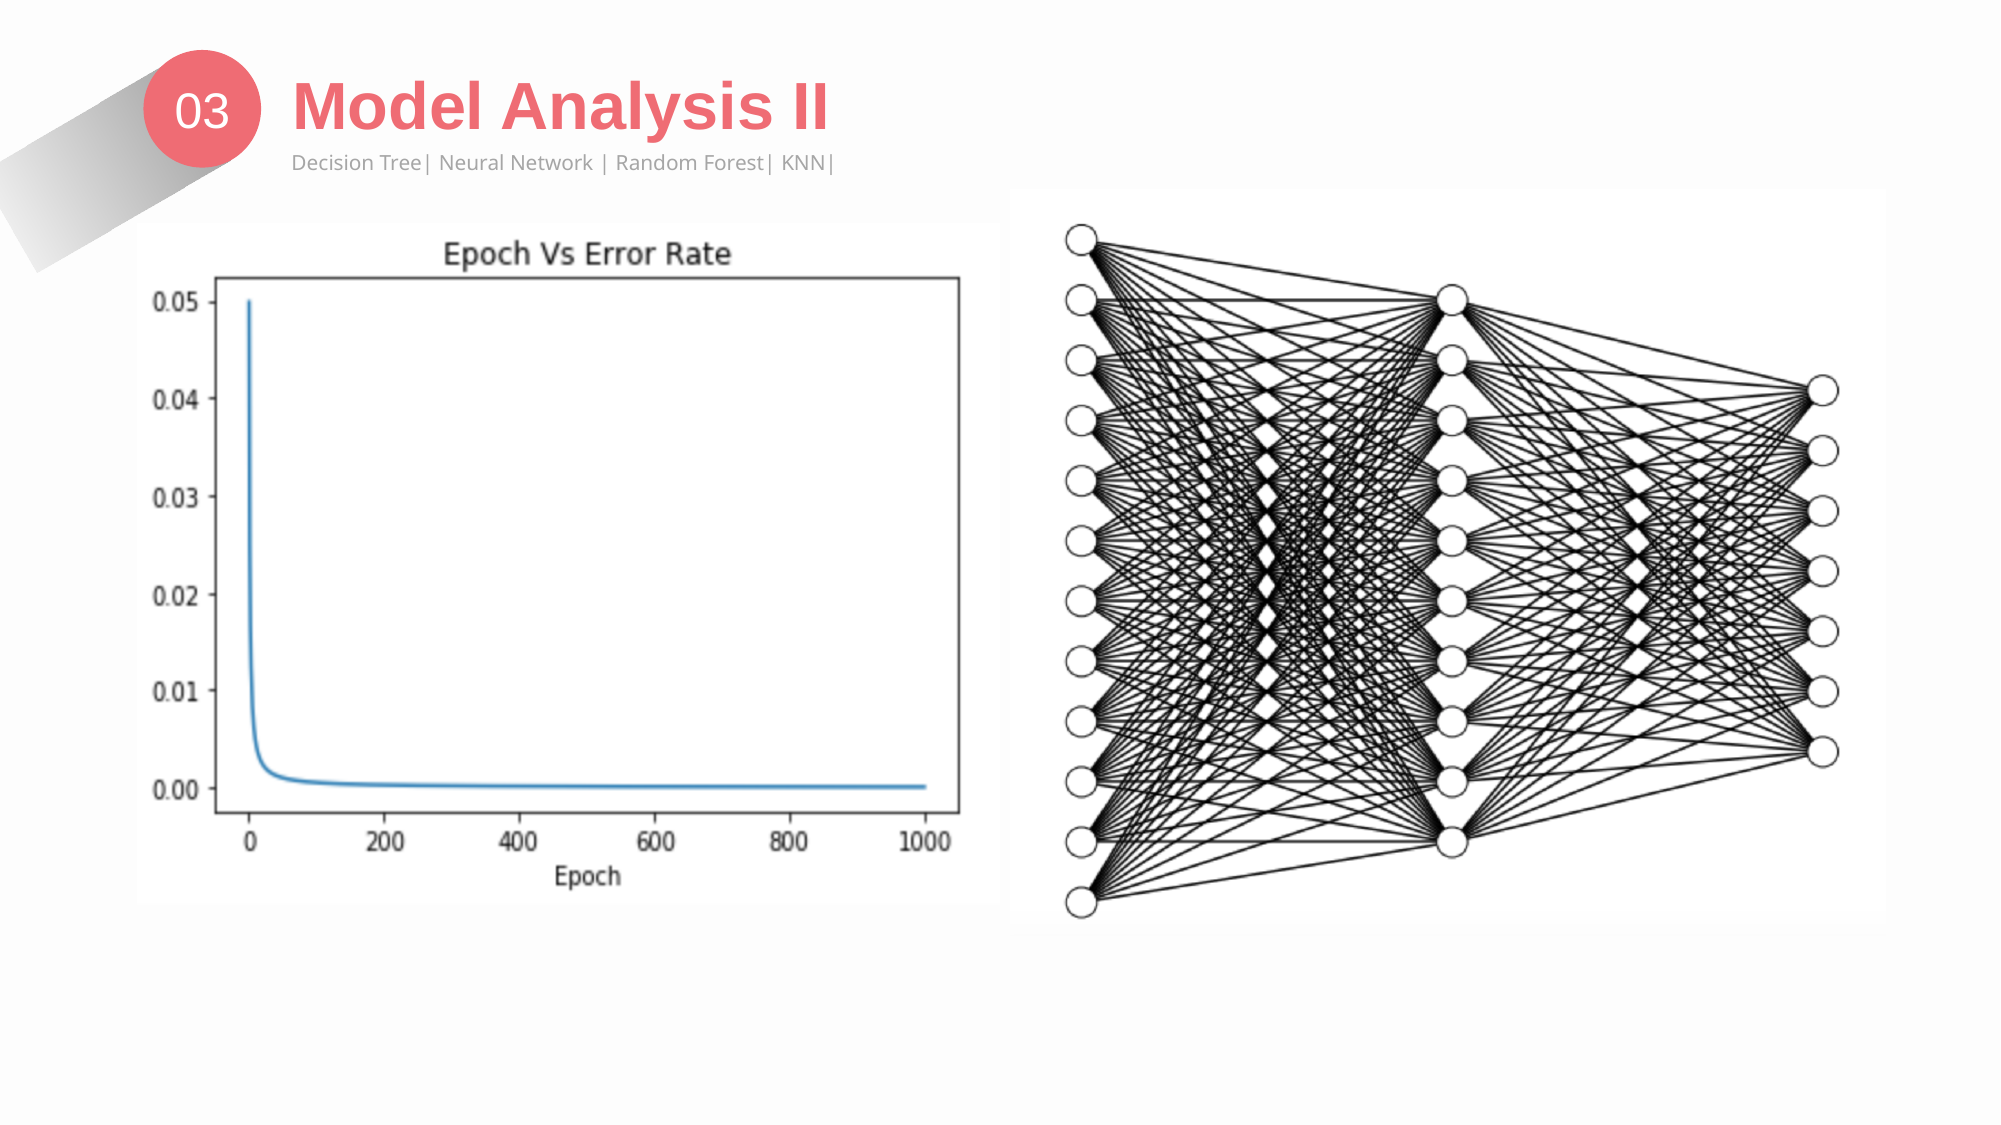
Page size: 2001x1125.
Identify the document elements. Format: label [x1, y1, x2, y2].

text_box [0, 49, 262, 225]
text_box [274, 56, 1151, 181]
picture [1010, 189, 1886, 936]
picture [137, 223, 1000, 905]
